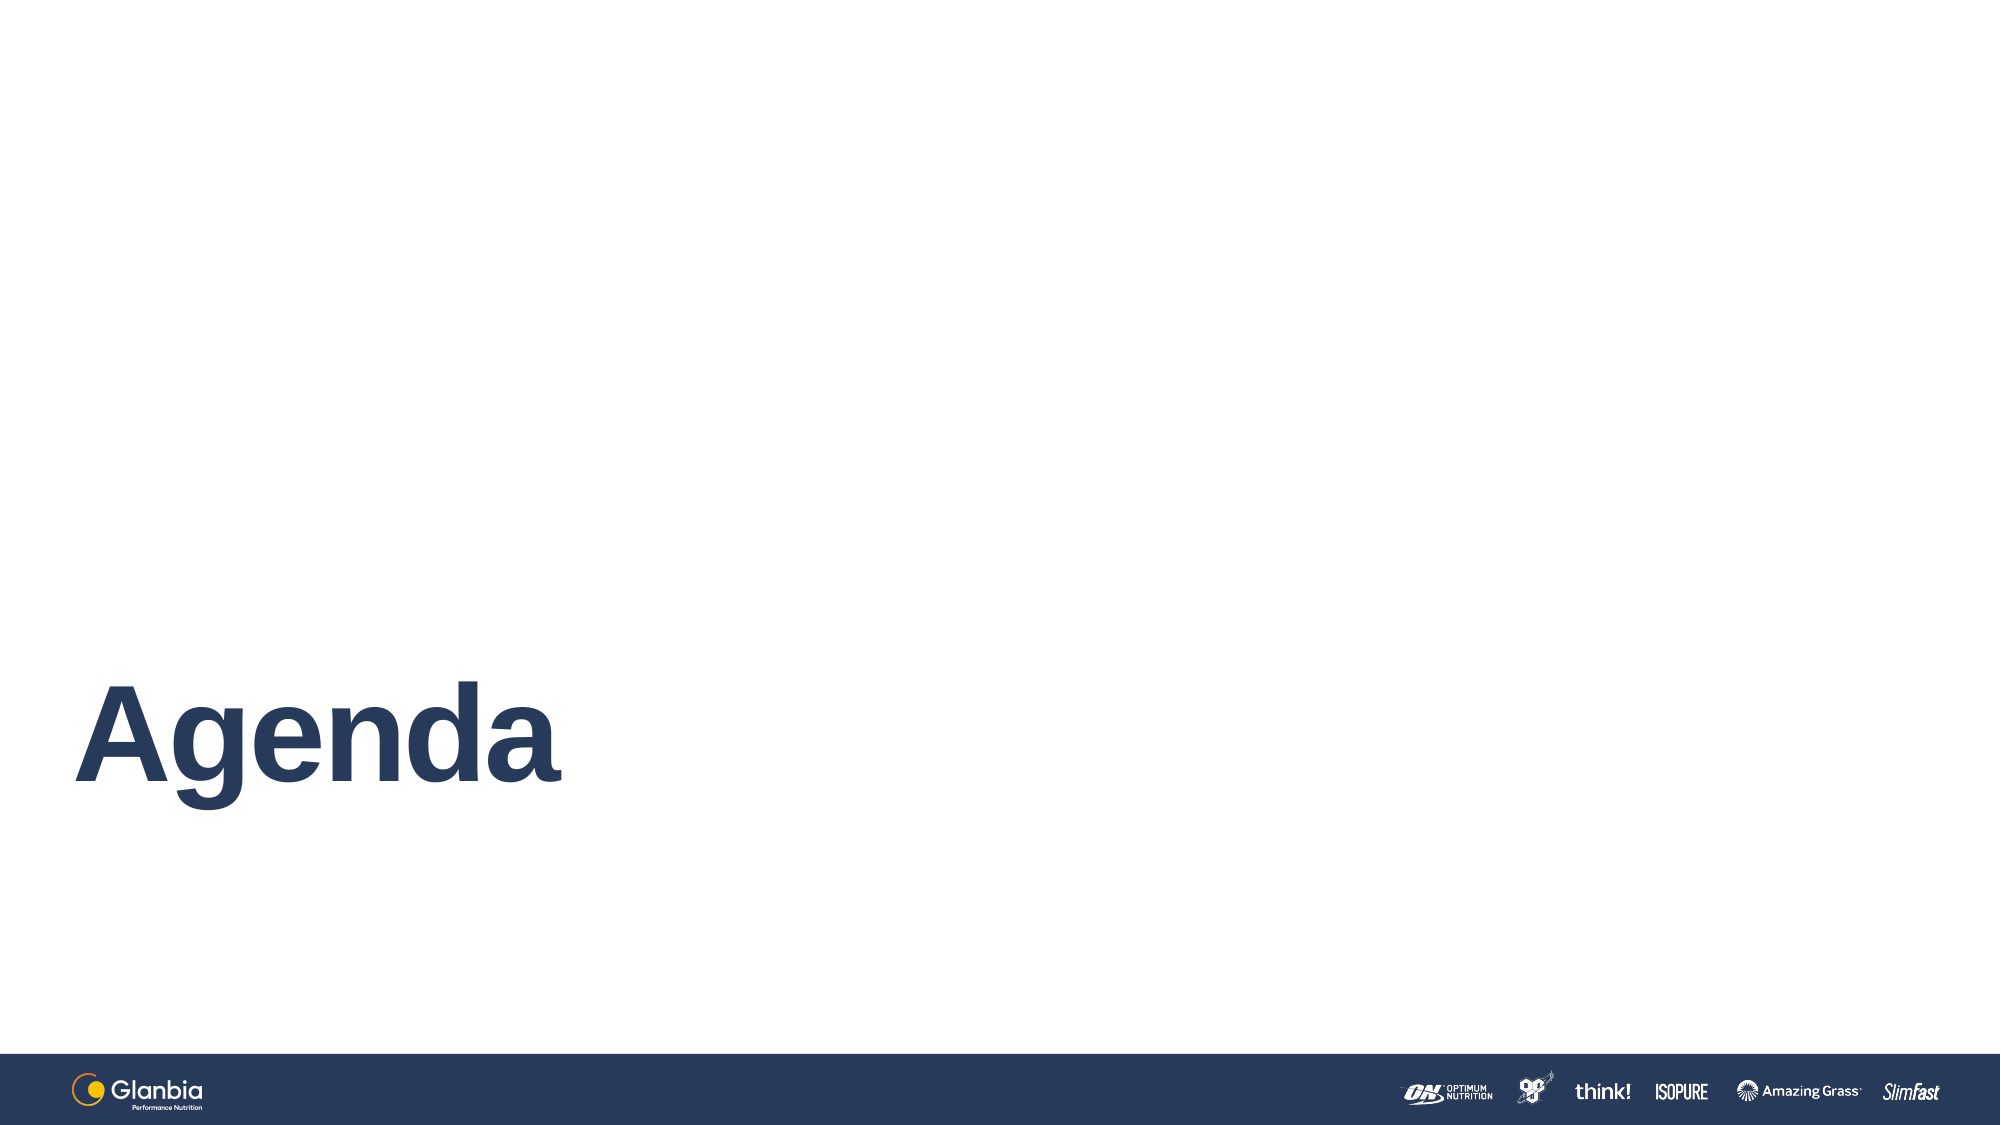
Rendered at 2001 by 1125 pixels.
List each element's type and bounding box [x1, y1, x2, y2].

picture [1395, 1069, 1940, 1105]
picture [72, 1073, 202, 1110]
